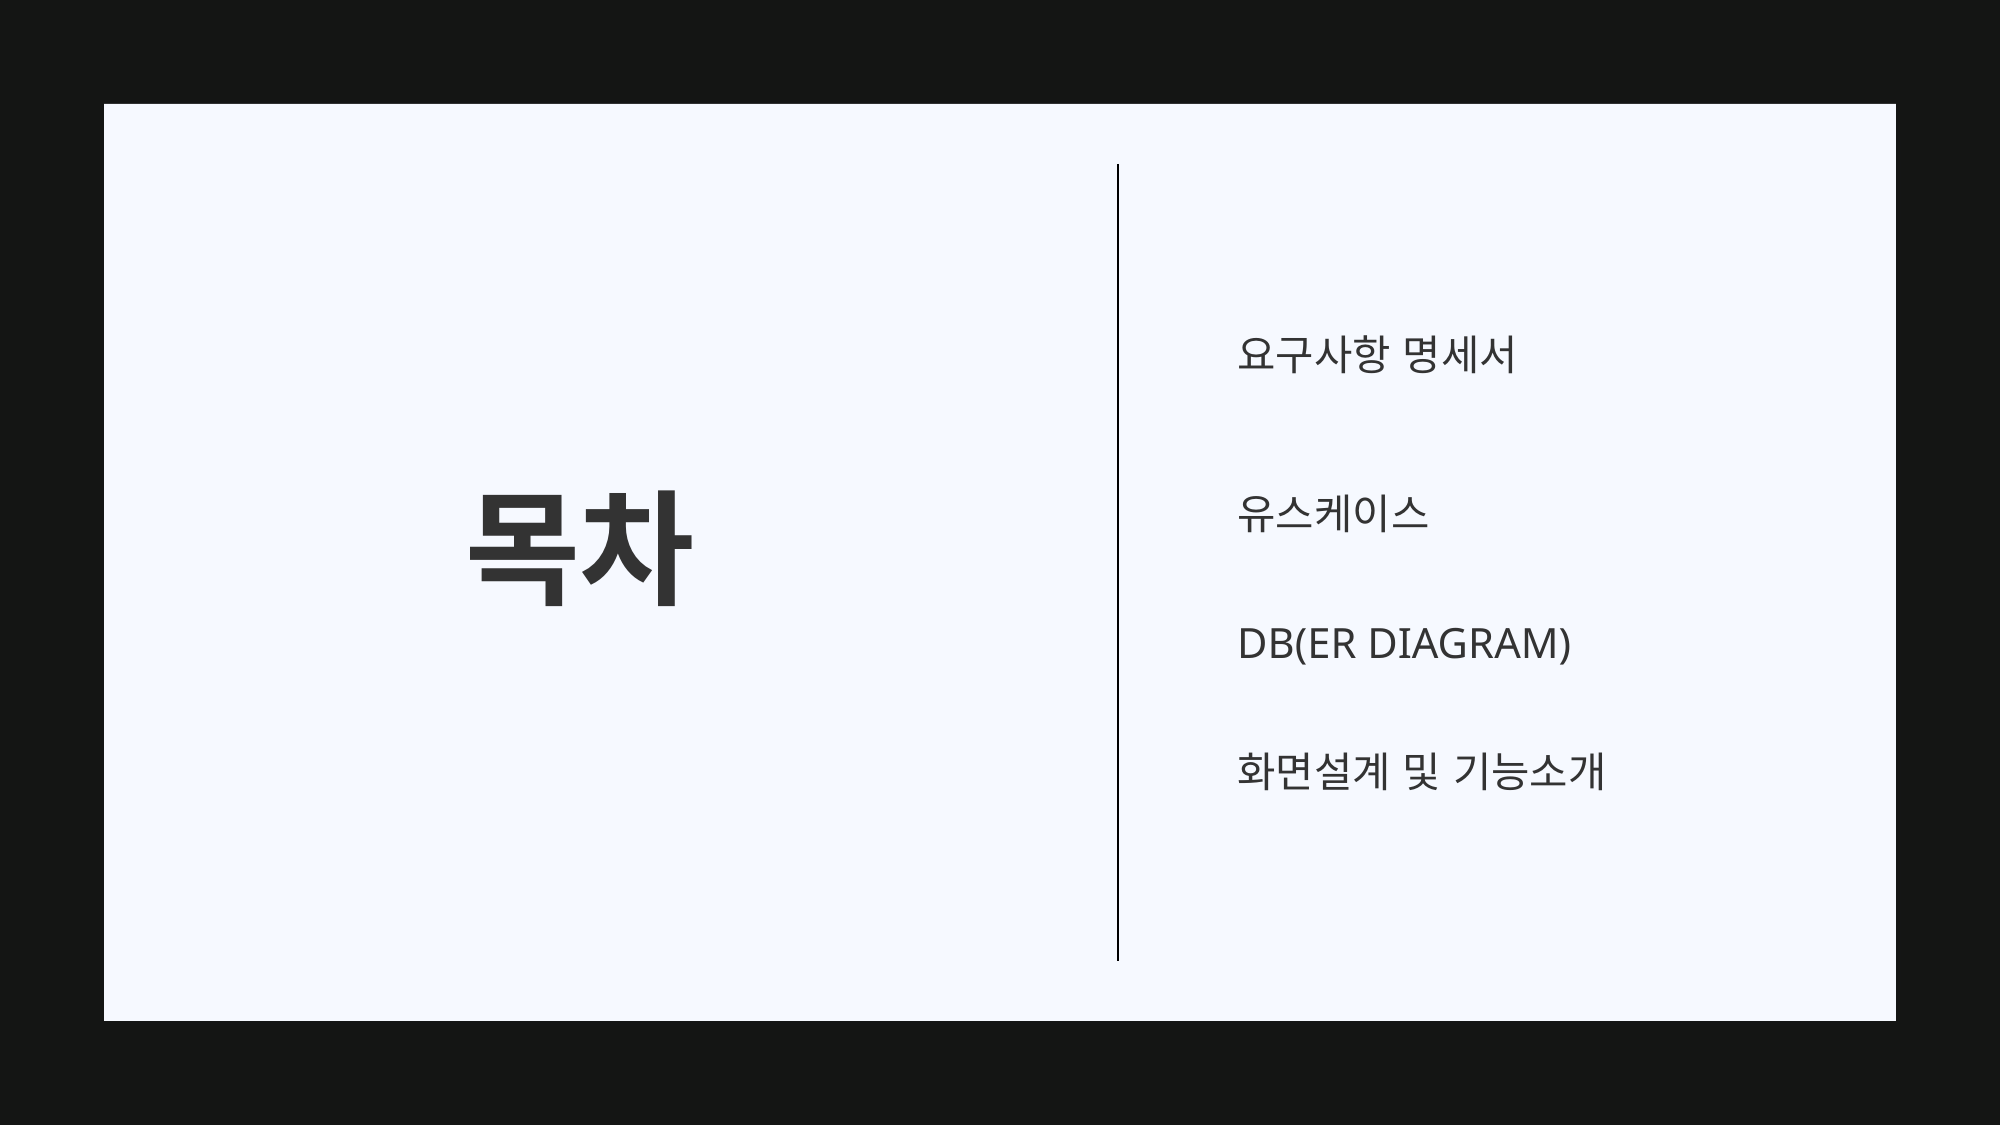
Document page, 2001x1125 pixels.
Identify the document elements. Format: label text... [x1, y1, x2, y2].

list 요구사항 명세서 유스케이스 DB(ER DIAGRAM) 화면설계 및 기능소개 [1237, 136, 1896, 989]
title 목차 [449, 502, 787, 728]
